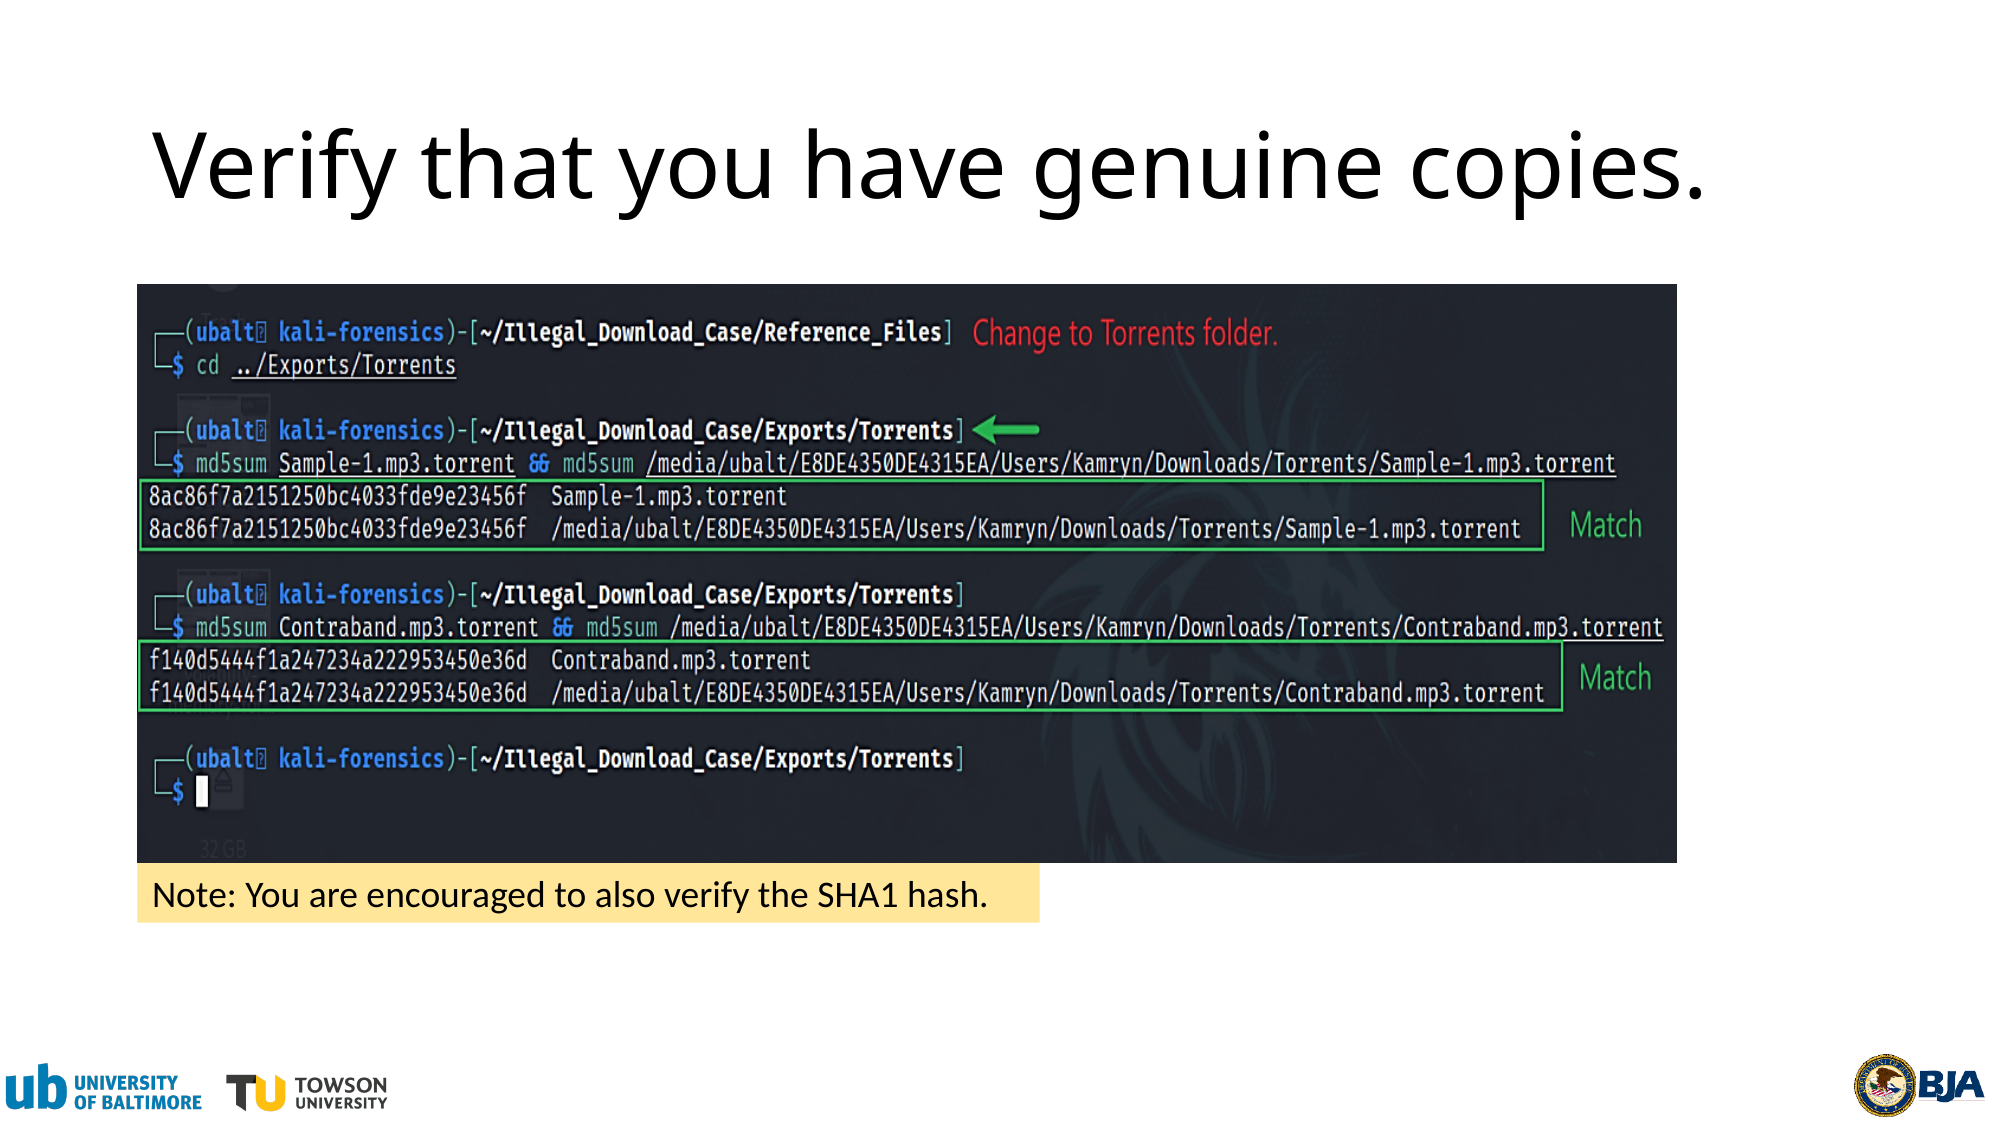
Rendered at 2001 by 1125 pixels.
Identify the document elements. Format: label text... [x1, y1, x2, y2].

picture [1854, 1054, 1986, 1117]
picture [0, 1031, 407, 1125]
title Verify that you have genuine copies. [137, 59, 1863, 278]
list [137, 284, 1677, 863]
text_box Note: You are encouraged to also verify the SHA1 hash. [137, 863, 1040, 923]
